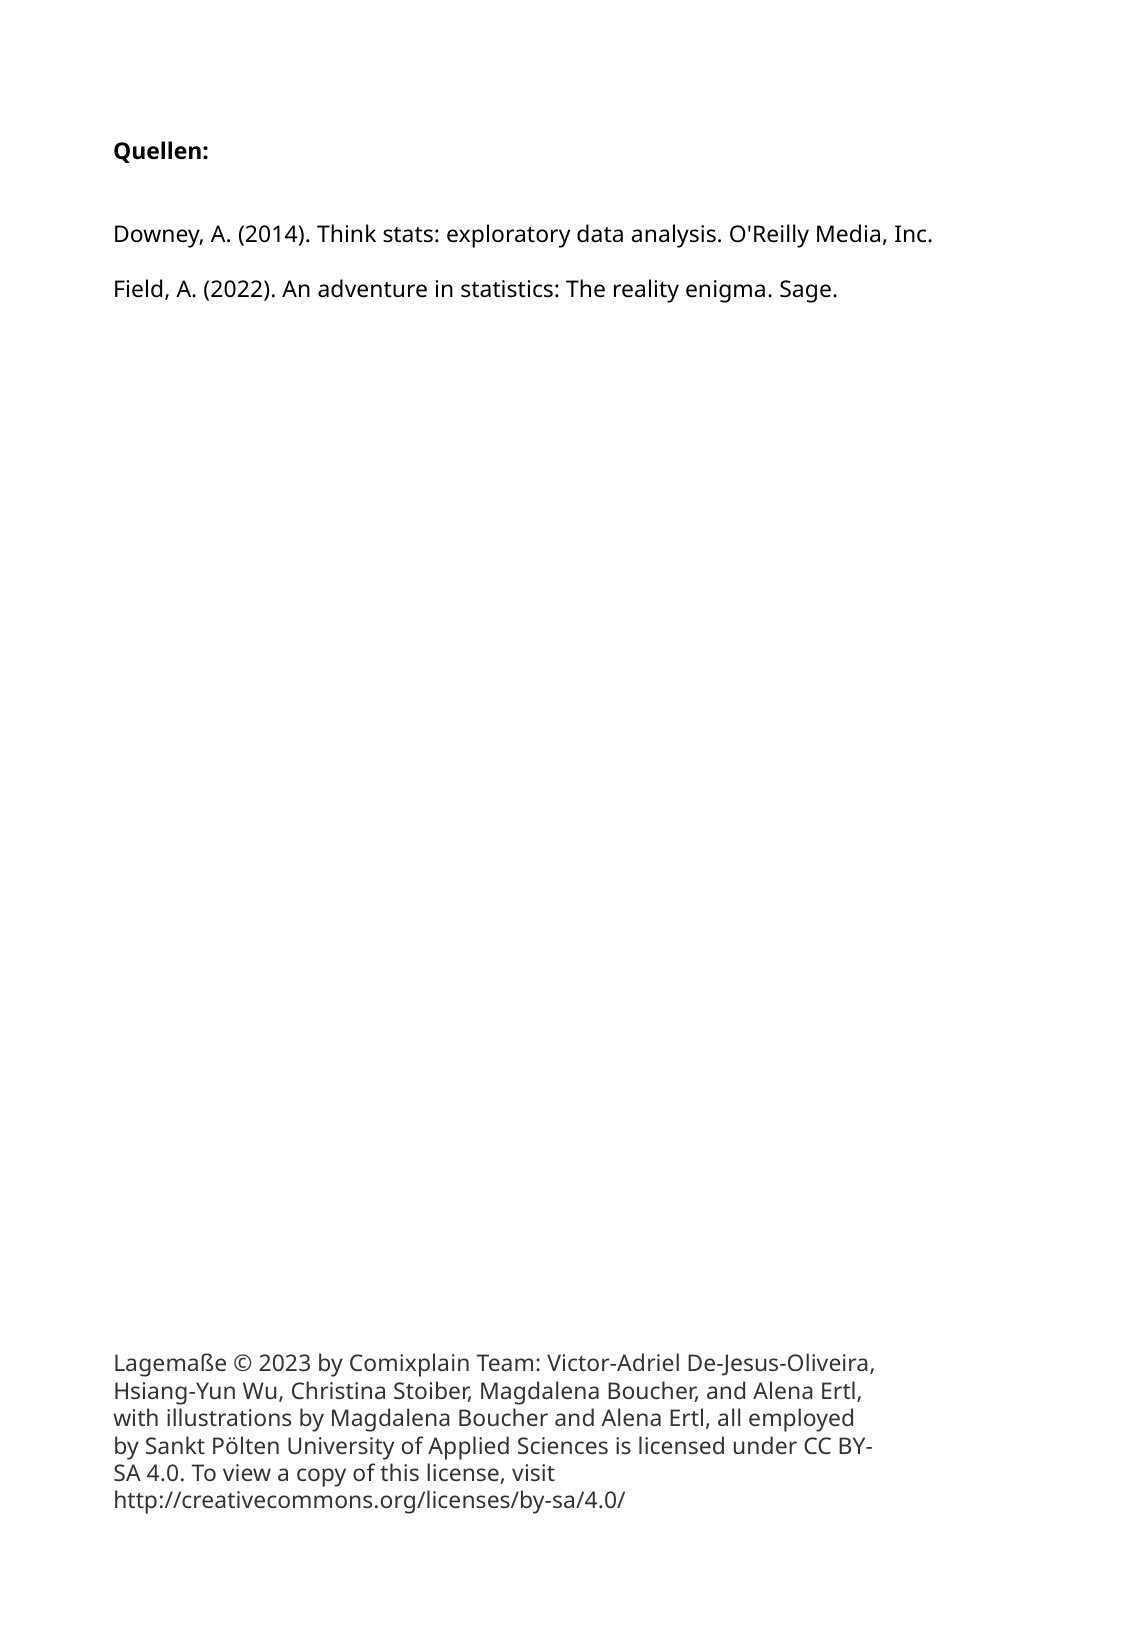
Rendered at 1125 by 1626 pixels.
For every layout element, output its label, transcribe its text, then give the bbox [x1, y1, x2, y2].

title Lagemaße © 2023 by Comixplain Team: Victor-Adriel De-Jesus-Oliveira, Hsiang-Yun Wu, Christina Stoiber, Magdalena Boucher, and Alena Ertl, with illustrations by Magdalena Boucher and Alena Ertl, all employed by Sankt Pölten University of Applied Sciences is licensed under CC BY-SA 4.0. To view a copy of this license, visit http://creativecommons.org/licenses/by-sa/4.0/ [98, 1341, 896, 1625]
text_box Quellen: Downey, A. (2014). Think stats: exploratory data analysis. O'Reilly Media, Inc. Field, A. (2022). An adventure in statistics: The reality enigma. Sage. [98, 129, 1047, 310]
